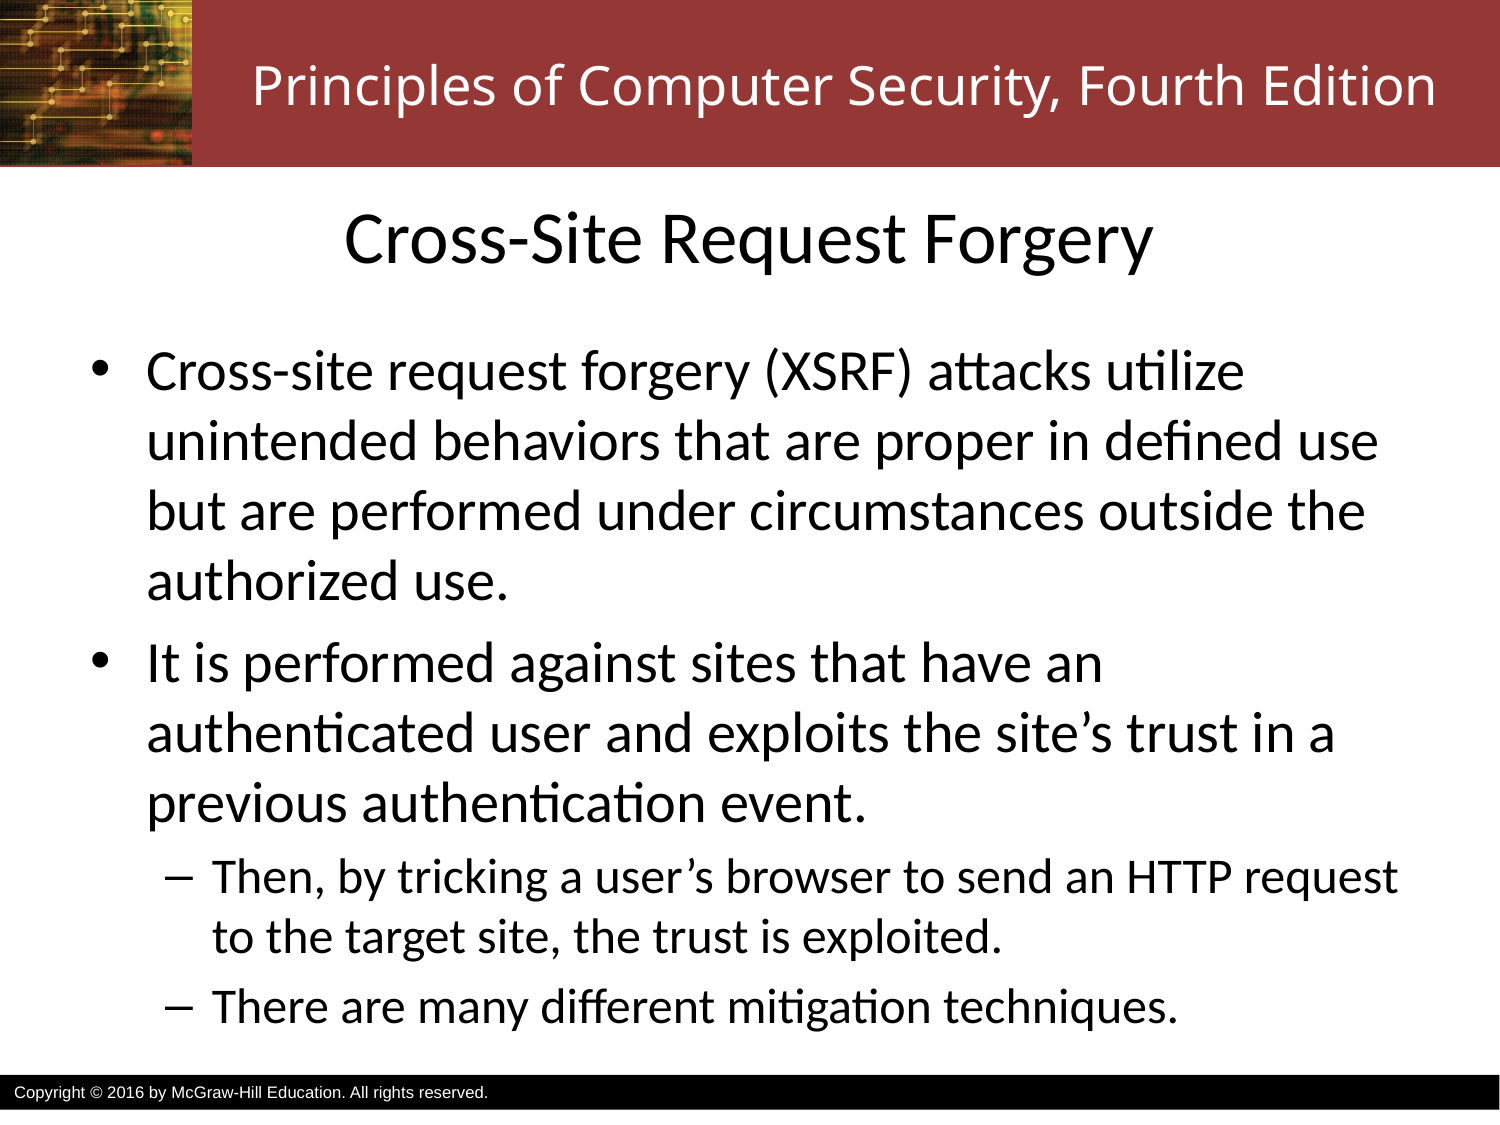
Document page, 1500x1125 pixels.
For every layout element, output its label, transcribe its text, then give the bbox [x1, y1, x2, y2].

picture [0, 0, 192, 165]
list Cross-site request forgery (XSRF) attacks utilize unintended behaviors that are proper in defined use but are performed under circumstances outside the authorized use. It is performed against sites that have an authenticated user and exploits the site’s trust in a previous authentication event. Then, by tricking a user’s browser to send an HTTP request to the target site, the trust is exploited. There are many different mitigation techniques. [75, 324, 1425, 1005]
title Cross-Site Request Forgery [75, 181, 1425, 324]
